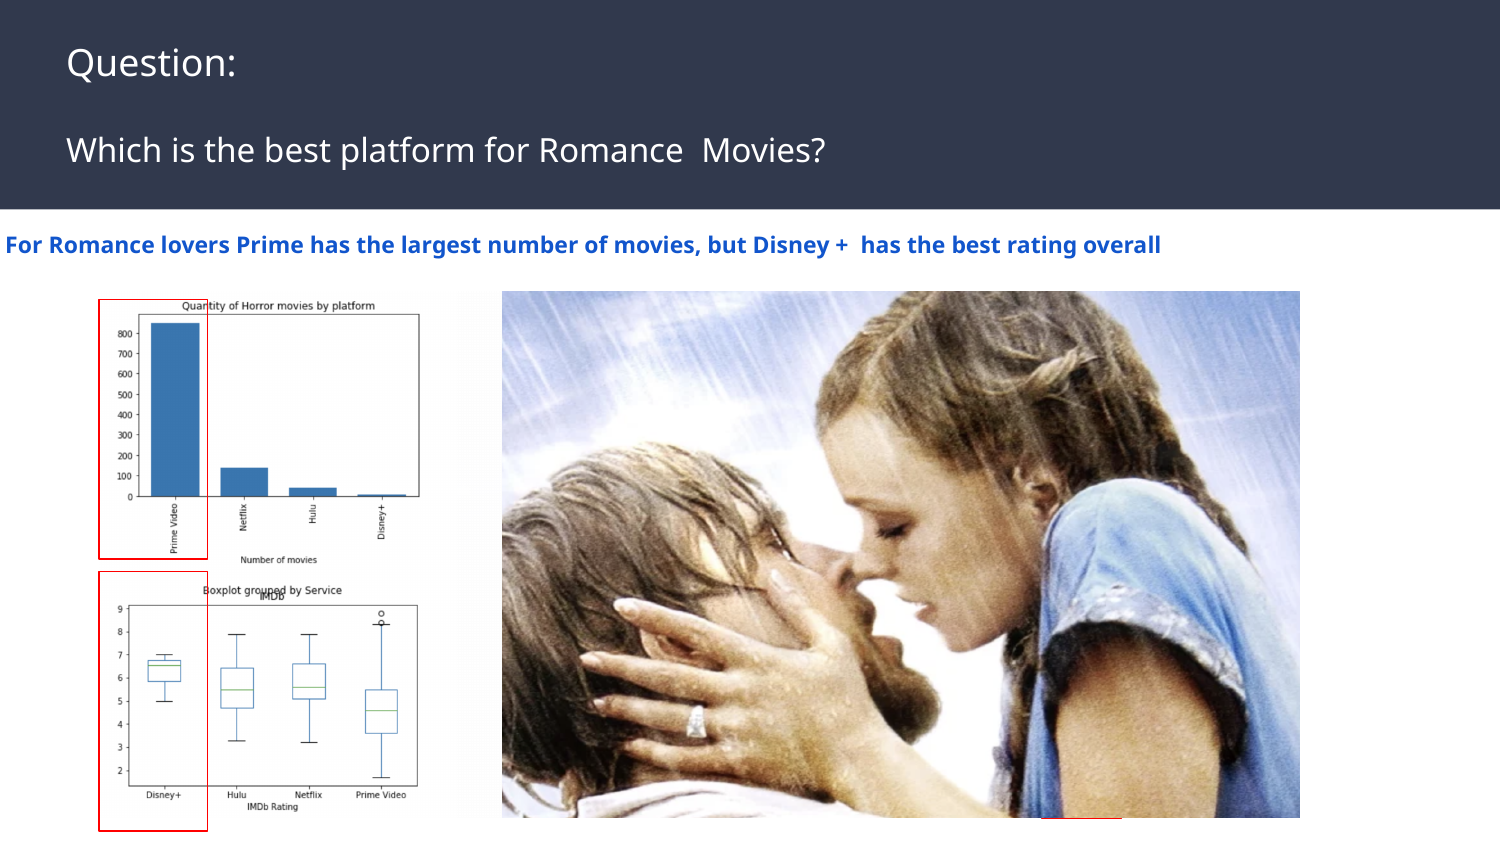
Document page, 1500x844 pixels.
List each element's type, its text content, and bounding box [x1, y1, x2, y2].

text_box [99, 826, 208, 832]
list For Romance lovers Prime has the largest number of movies, but Disney + has the best rating overall [0, 211, 1251, 269]
title Question: Which is the best platform for Romance Movies? [51, 24, 1449, 127]
picture [99, 291, 1301, 818]
